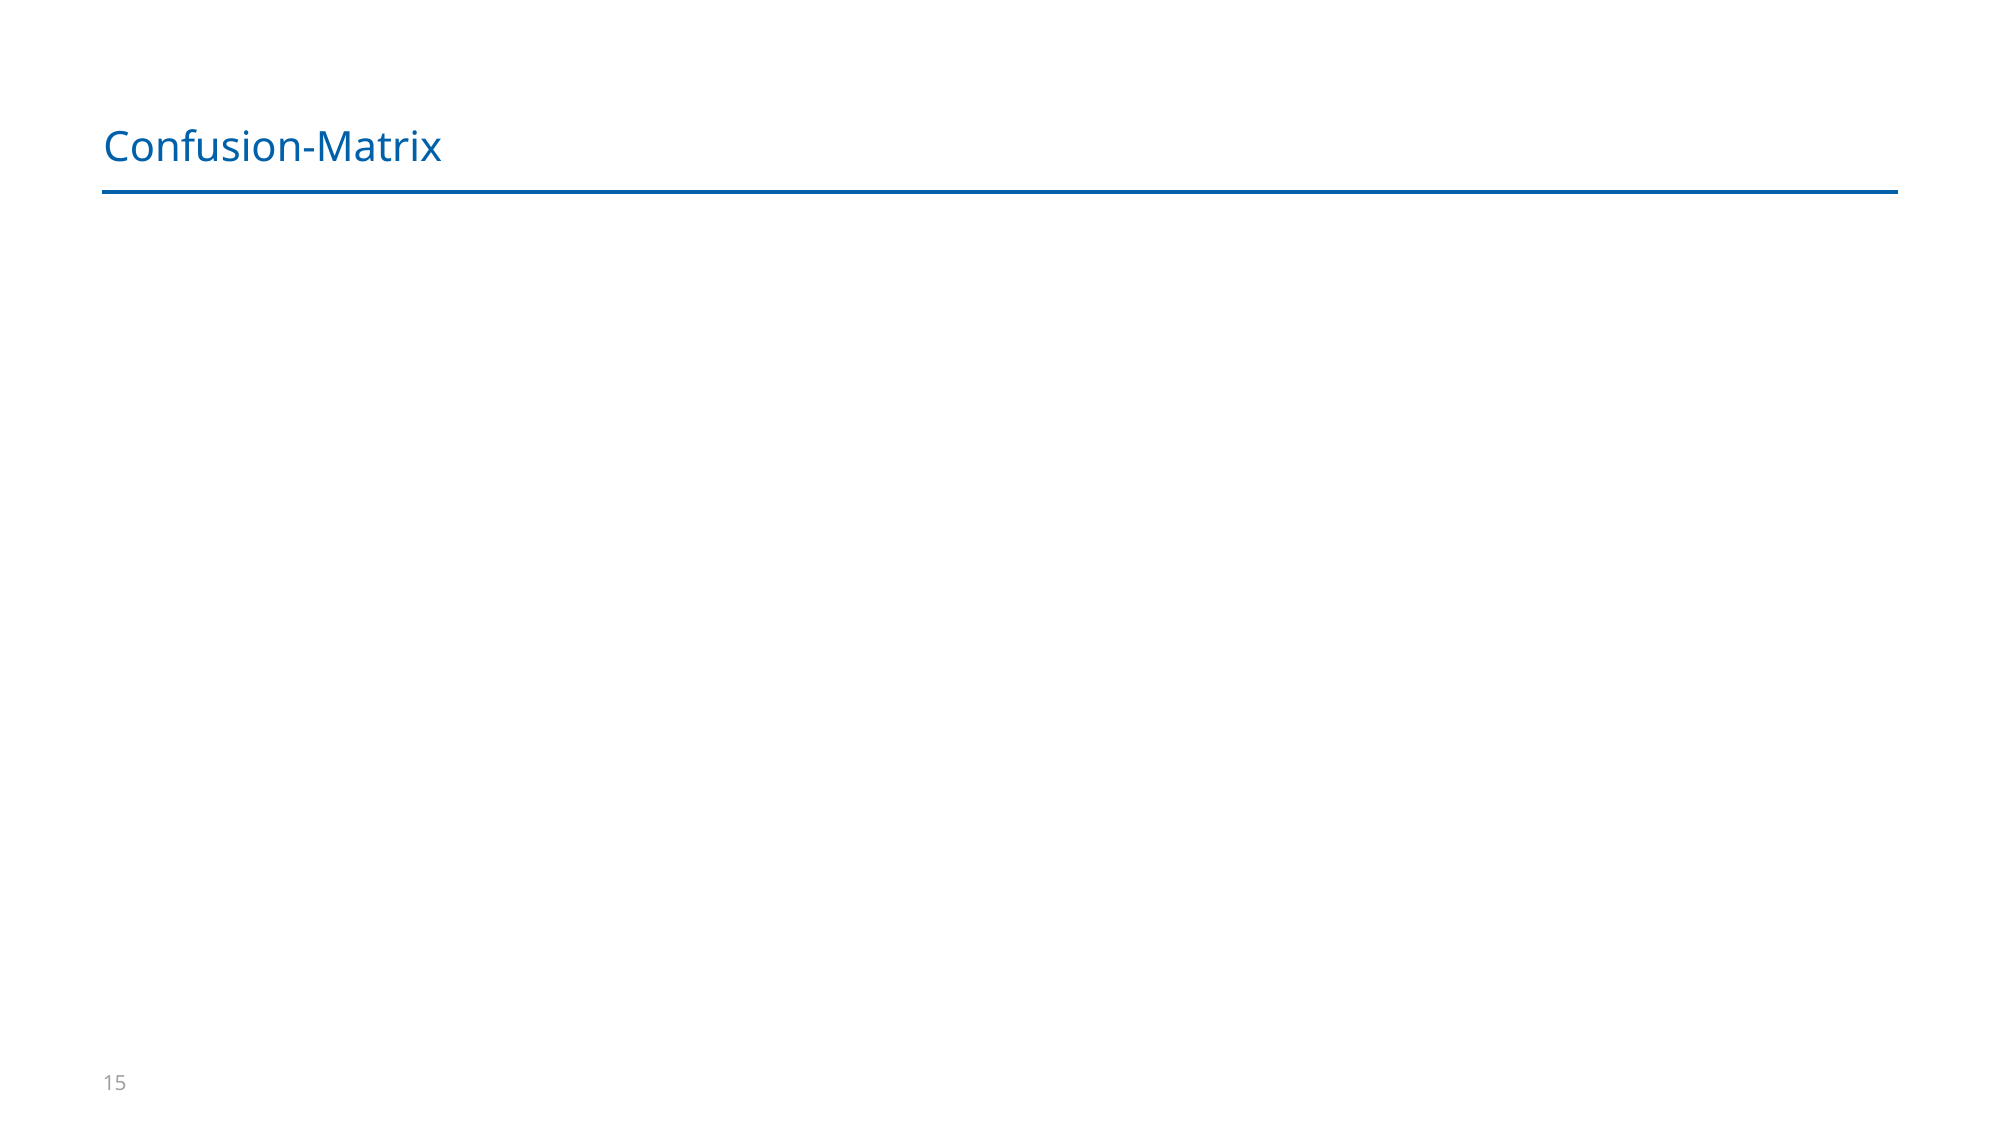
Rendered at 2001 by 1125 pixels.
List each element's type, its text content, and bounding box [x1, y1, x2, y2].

slide_number 15 [102, 1065, 182, 1089]
list Confusion-Matrix [103, 116, 1898, 173]
